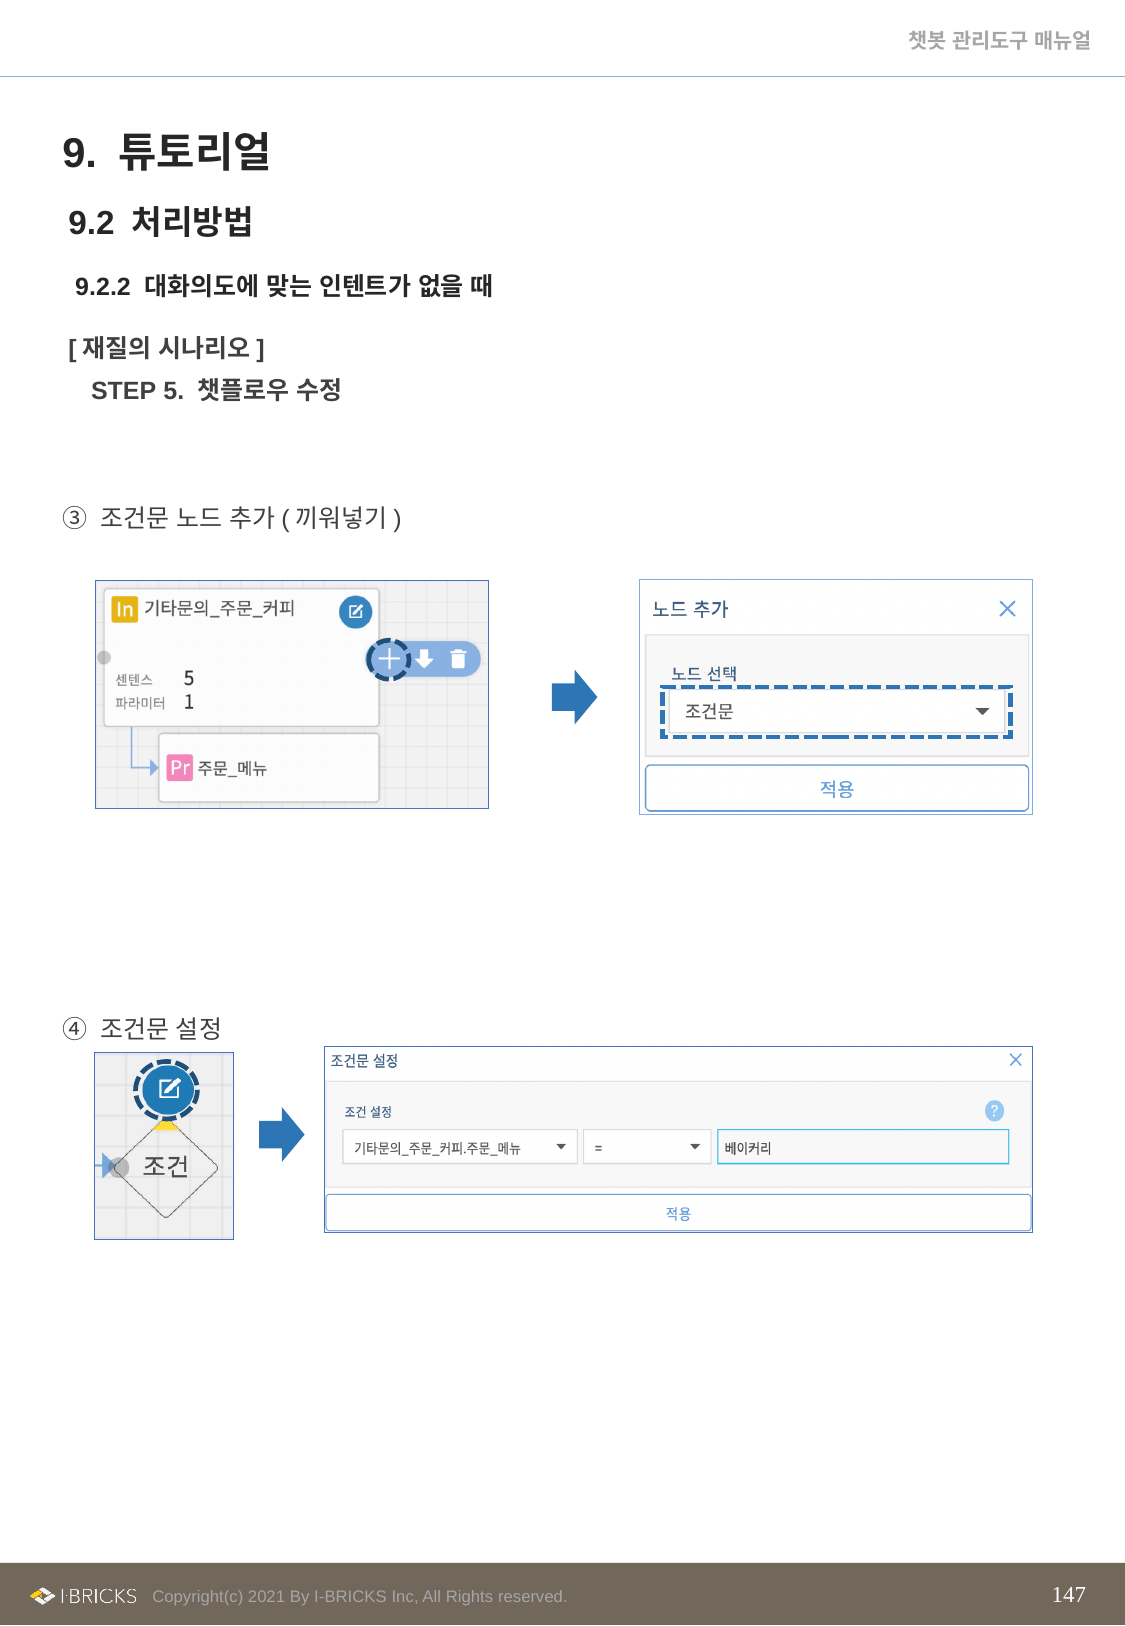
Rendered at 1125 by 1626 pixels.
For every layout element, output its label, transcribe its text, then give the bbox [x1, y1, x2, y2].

picture [324, 1046, 1033, 1233]
picture [639, 579, 1033, 815]
text_box ③ 조건문 노드 추가(끼워넣기) [62, 479, 1067, 540]
picture [95, 580, 489, 809]
text_box 9. 튜토리얼 [62, 118, 1067, 184]
text_box 9.2 처리방법 9.2.2 대화의도에 맞는 인텐트가 없을 때 [68, 193, 1073, 309]
text_box STEP 5. 챗플로우 수정 [90, 352, 1096, 413]
text_box ④ 조건문 설정 [62, 991, 1067, 1051]
text_box [258, 1104, 306, 1165]
slide_number 147 [991, 1566, 1102, 1620]
picture [94, 1052, 234, 1240]
picture [27, 1585, 138, 1606]
text_box [550, 666, 599, 728]
text_box [재질의 시나리오] [68, 309, 1073, 370]
